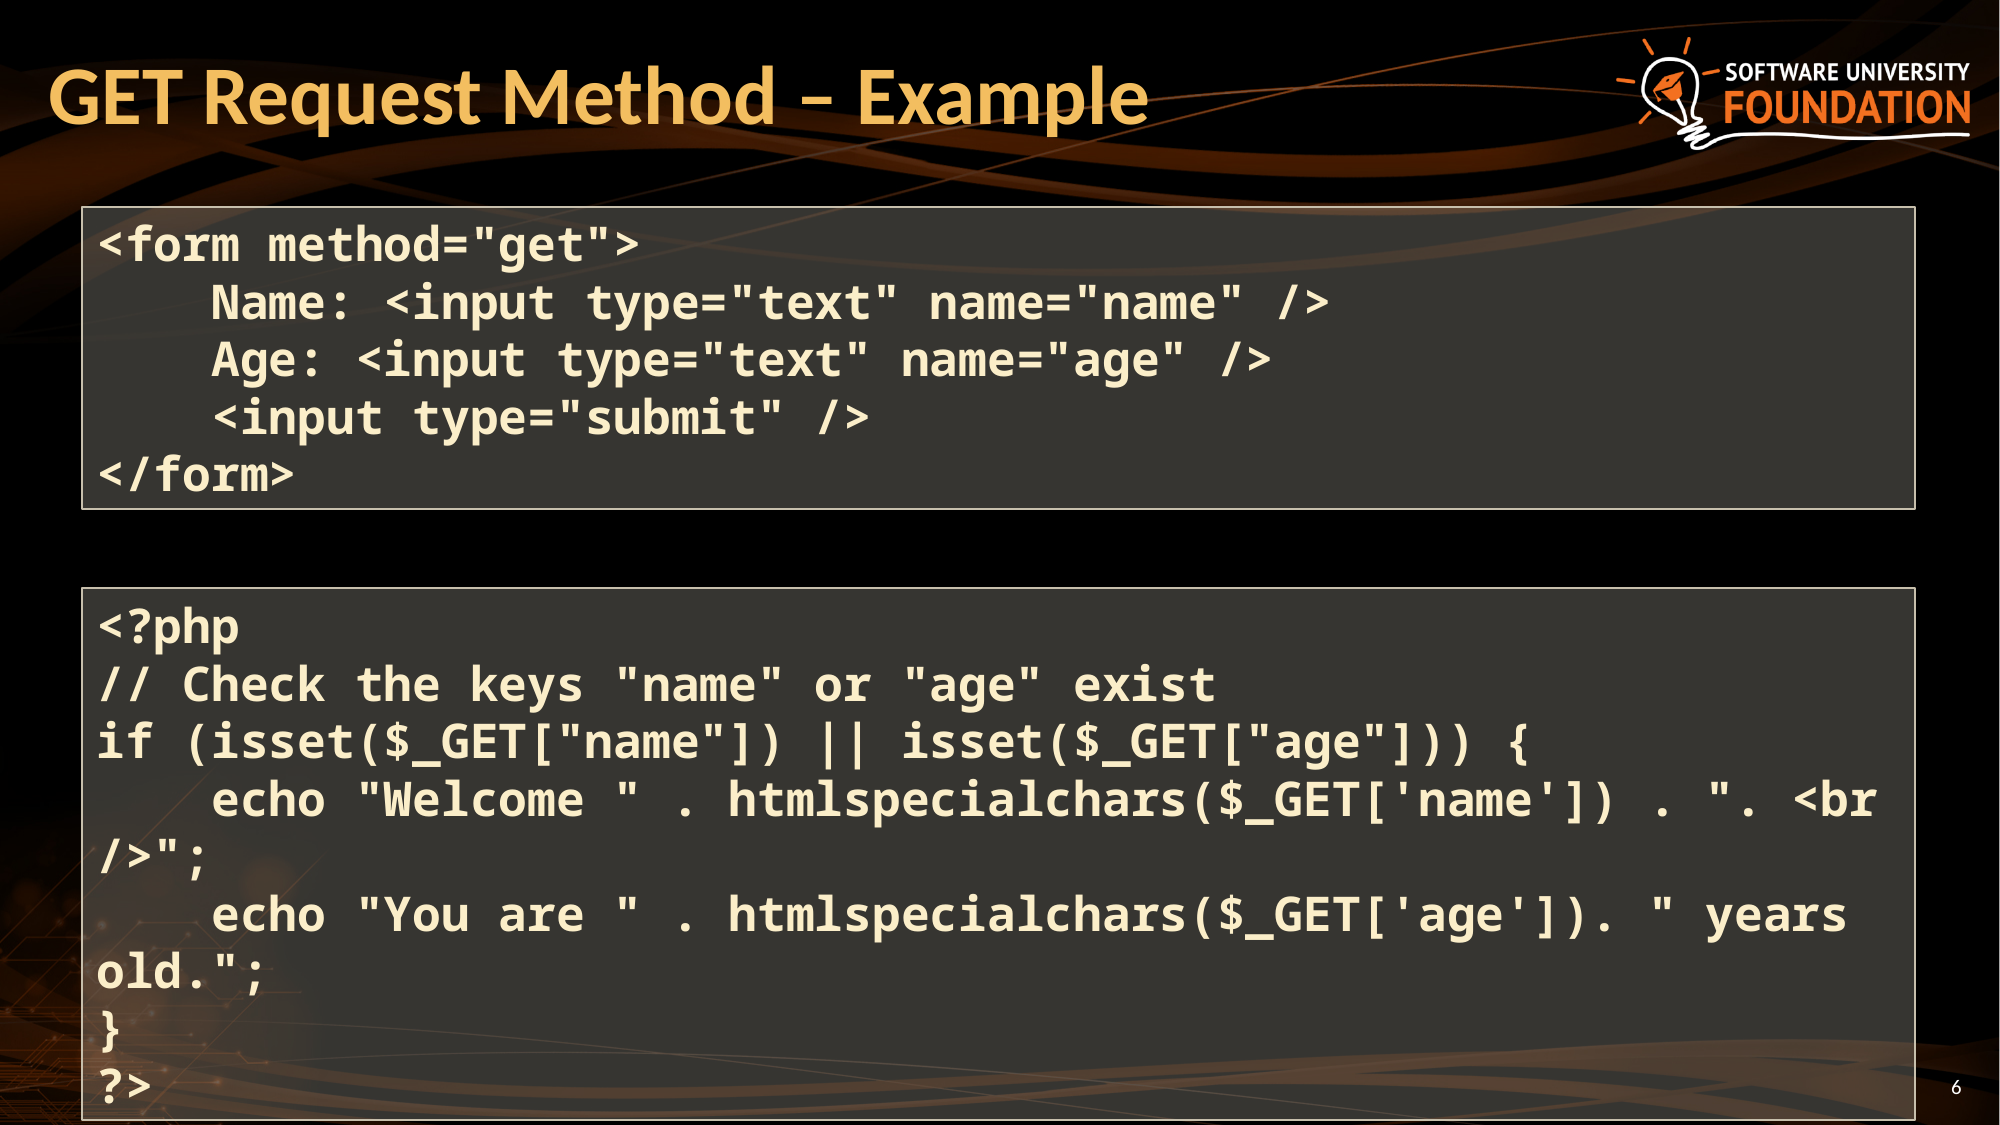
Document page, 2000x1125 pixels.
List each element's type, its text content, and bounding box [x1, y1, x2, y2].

text_box <?php // Check the keys "name" or "age" exist if (isset($_GET["name"]) || isset($_GET["age"])) { echo "Welcome " . htmlspecialchars($_GET['name']) . ". <br />"; echo "You are " . htmlspecialchars($_GET['age']). " years old."; } ?> [81, 588, 1916, 1121]
title GET Request Method – Example [30, 6, 1602, 189]
slide_number 6 [1916, 1070, 1968, 1103]
picture [0, 0, 2000, 1125]
text_box <form method="get"> Name: <input type="text" name="name" /> Age: <input type="text" name="age" /> <input type="submit" /> </form> [81, 206, 1916, 509]
